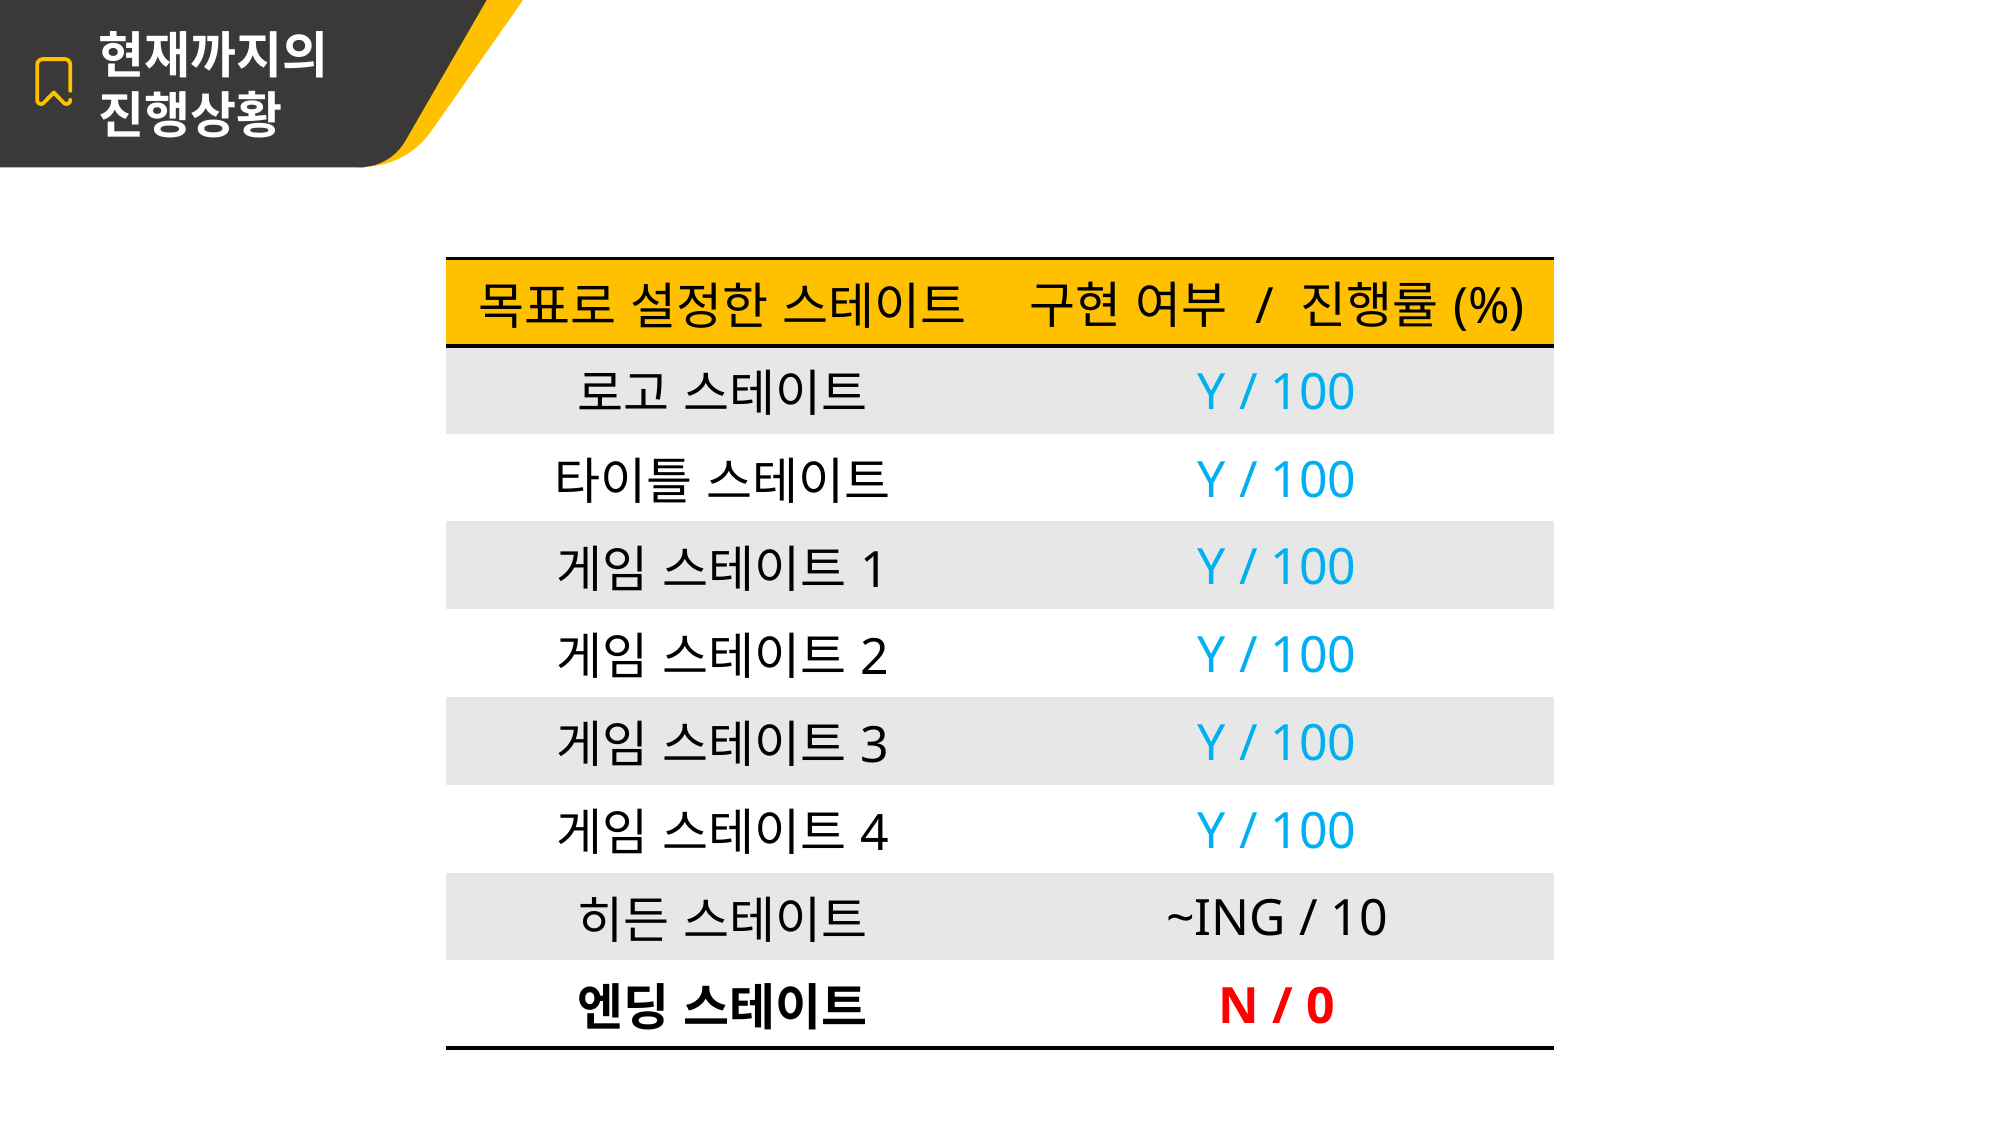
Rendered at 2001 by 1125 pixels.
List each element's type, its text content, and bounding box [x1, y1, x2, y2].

table_cell 게임 스테이트1 [446, 521, 1000, 609]
table_cell Y / 100 [1000, 785, 1554, 873]
table_cell N / 0 [1000, 960, 1554, 1046]
table_cell 히든 스테이트 [446, 873, 1000, 960]
table_cell 게임 스테이트4 [446, 785, 1000, 873]
table_cell 엔딩 스테이트 [446, 960, 1000, 1046]
text_box 현재까지의 진행상황 [0, 0, 365, 169]
table_cell Y / 100 [1000, 521, 1554, 609]
table_cell 게임 스테이트3 [446, 697, 1000, 785]
text_box [365, 0, 488, 168]
table_cell 타이틀 스테이트 [446, 434, 1000, 521]
table_cell ~ING / 10 [1000, 873, 1554, 960]
text_box [371, 0, 525, 168]
table_cell Y / 100 [1000, 434, 1554, 521]
table_header 목표로 설정한 스테이트 [446, 260, 1000, 344]
table_cell Y / 100 [1000, 609, 1554, 697]
text_box [35, 57, 73, 106]
table_cell 게임 스테이트2 [446, 609, 1000, 697]
table_cell 로고 스테이트 [446, 348, 1000, 434]
table_cell Y / 100 [1000, 697, 1554, 785]
table_cell Y / 100 [1000, 348, 1554, 434]
table_header 구현 여부 / 진행률(%) [1000, 260, 1554, 344]
